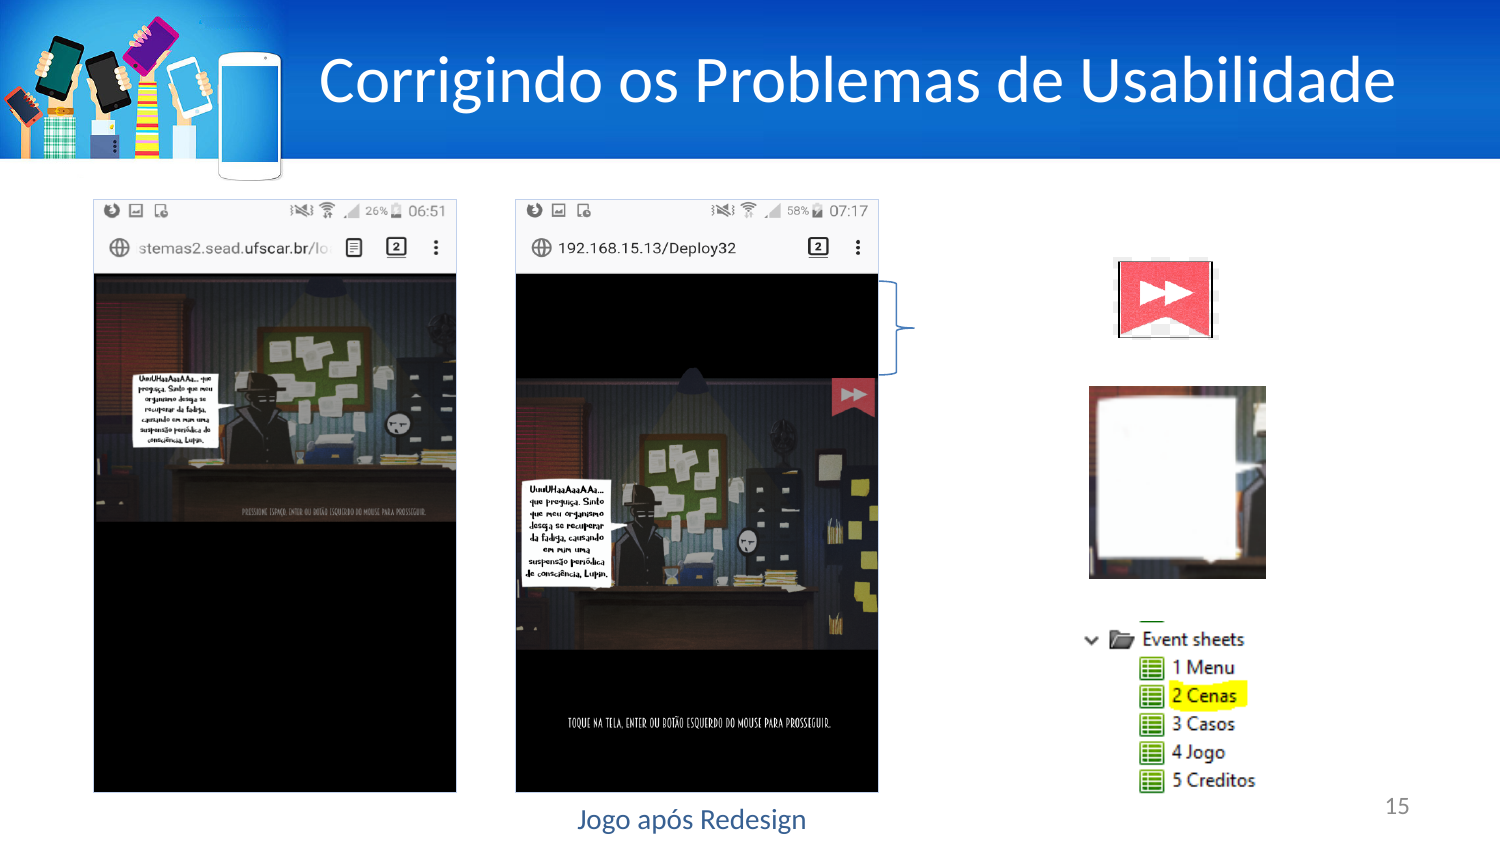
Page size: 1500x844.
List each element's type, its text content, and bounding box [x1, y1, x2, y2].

picture [1112, 257, 1219, 341]
picture [93, 198, 458, 793]
picture [0, 0, 1500, 181]
picture [515, 198, 880, 793]
picture [1089, 386, 1266, 580]
text_box [884, 280, 915, 376]
text_box Jogo após Redesign [562, 801, 829, 843]
picture [1066, 620, 1316, 798]
slide_number 15 [1074, 782, 1425, 827]
